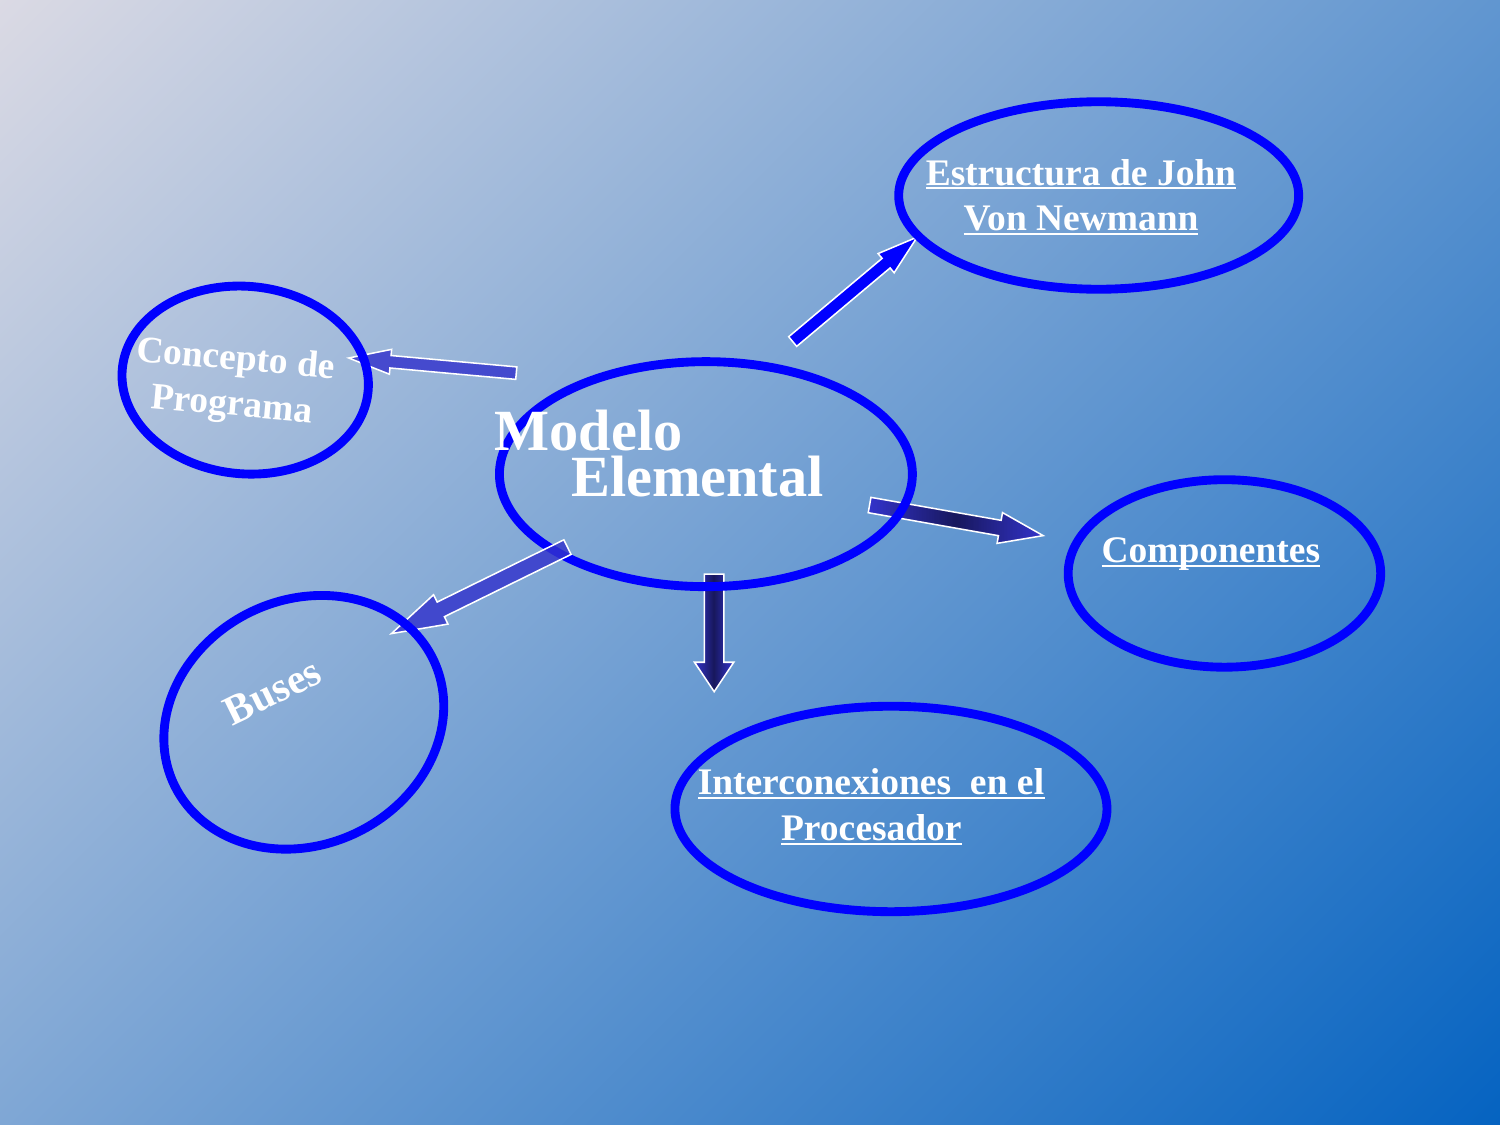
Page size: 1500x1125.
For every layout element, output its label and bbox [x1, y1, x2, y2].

text_box [100, 574, 612, 819]
text_box [929, 479, 1381, 668]
text_box [773, 101, 1299, 302]
text_box [466, 361, 929, 587]
text_box [596, 574, 1147, 912]
text_box [76, 290, 515, 479]
